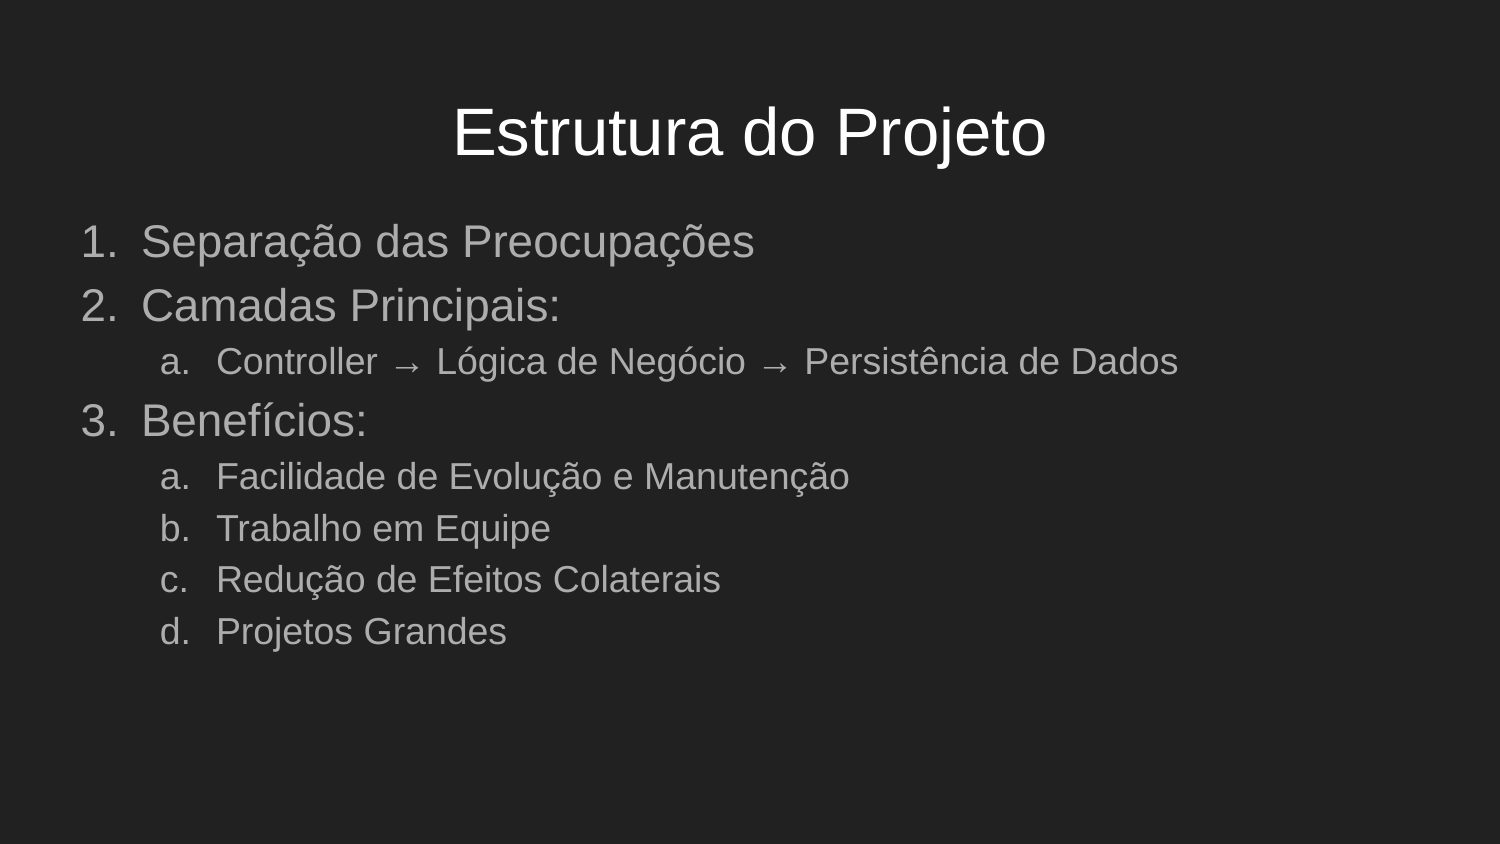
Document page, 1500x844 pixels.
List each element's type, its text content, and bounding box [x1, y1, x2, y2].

title Estrutura do Projeto [51, 72, 1449, 167]
list Separação das Preocupações Camadas Principais: Controller → Lógica de Negócio → Persistência de Dados Benefícios: Facilidade de Evolução e Manutenção Trabalho em Equipe Redução de Efeitos Colaterais Projetos Grandes [51, 189, 1449, 750]
